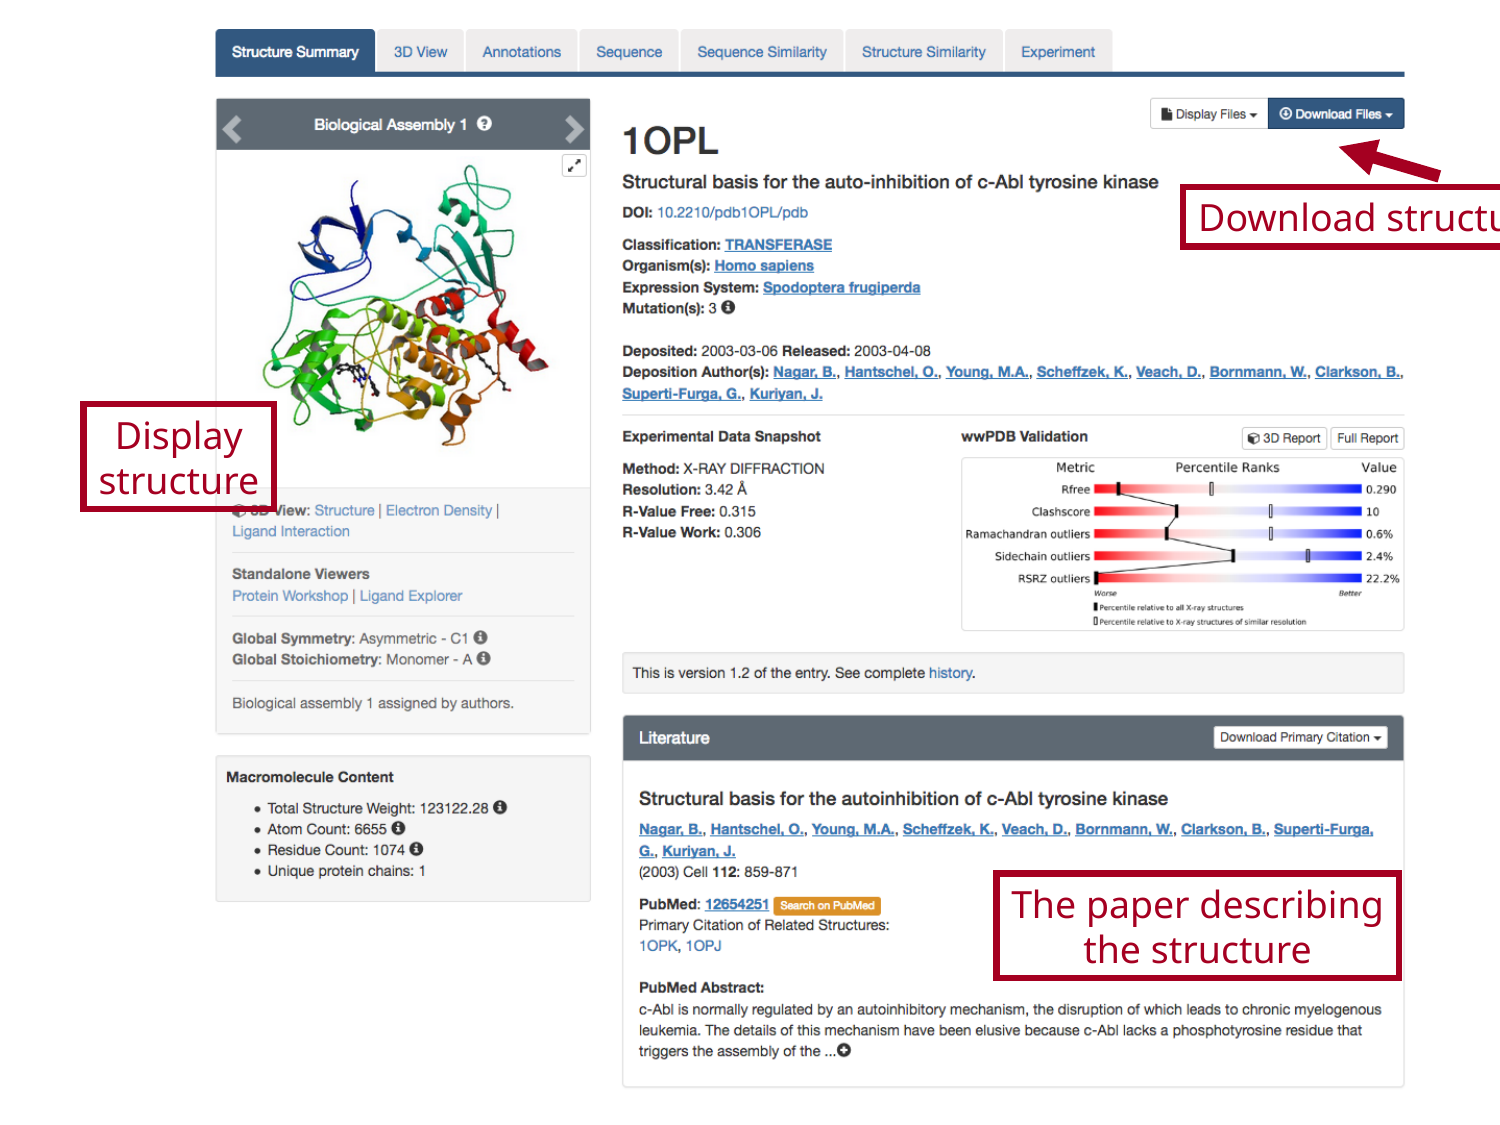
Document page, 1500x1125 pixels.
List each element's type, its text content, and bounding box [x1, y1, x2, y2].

text_box Display structure [83, 404, 173, 510]
picture [178, 28, 1440, 1125]
text_box Download structure [1444, 186, 1500, 247]
